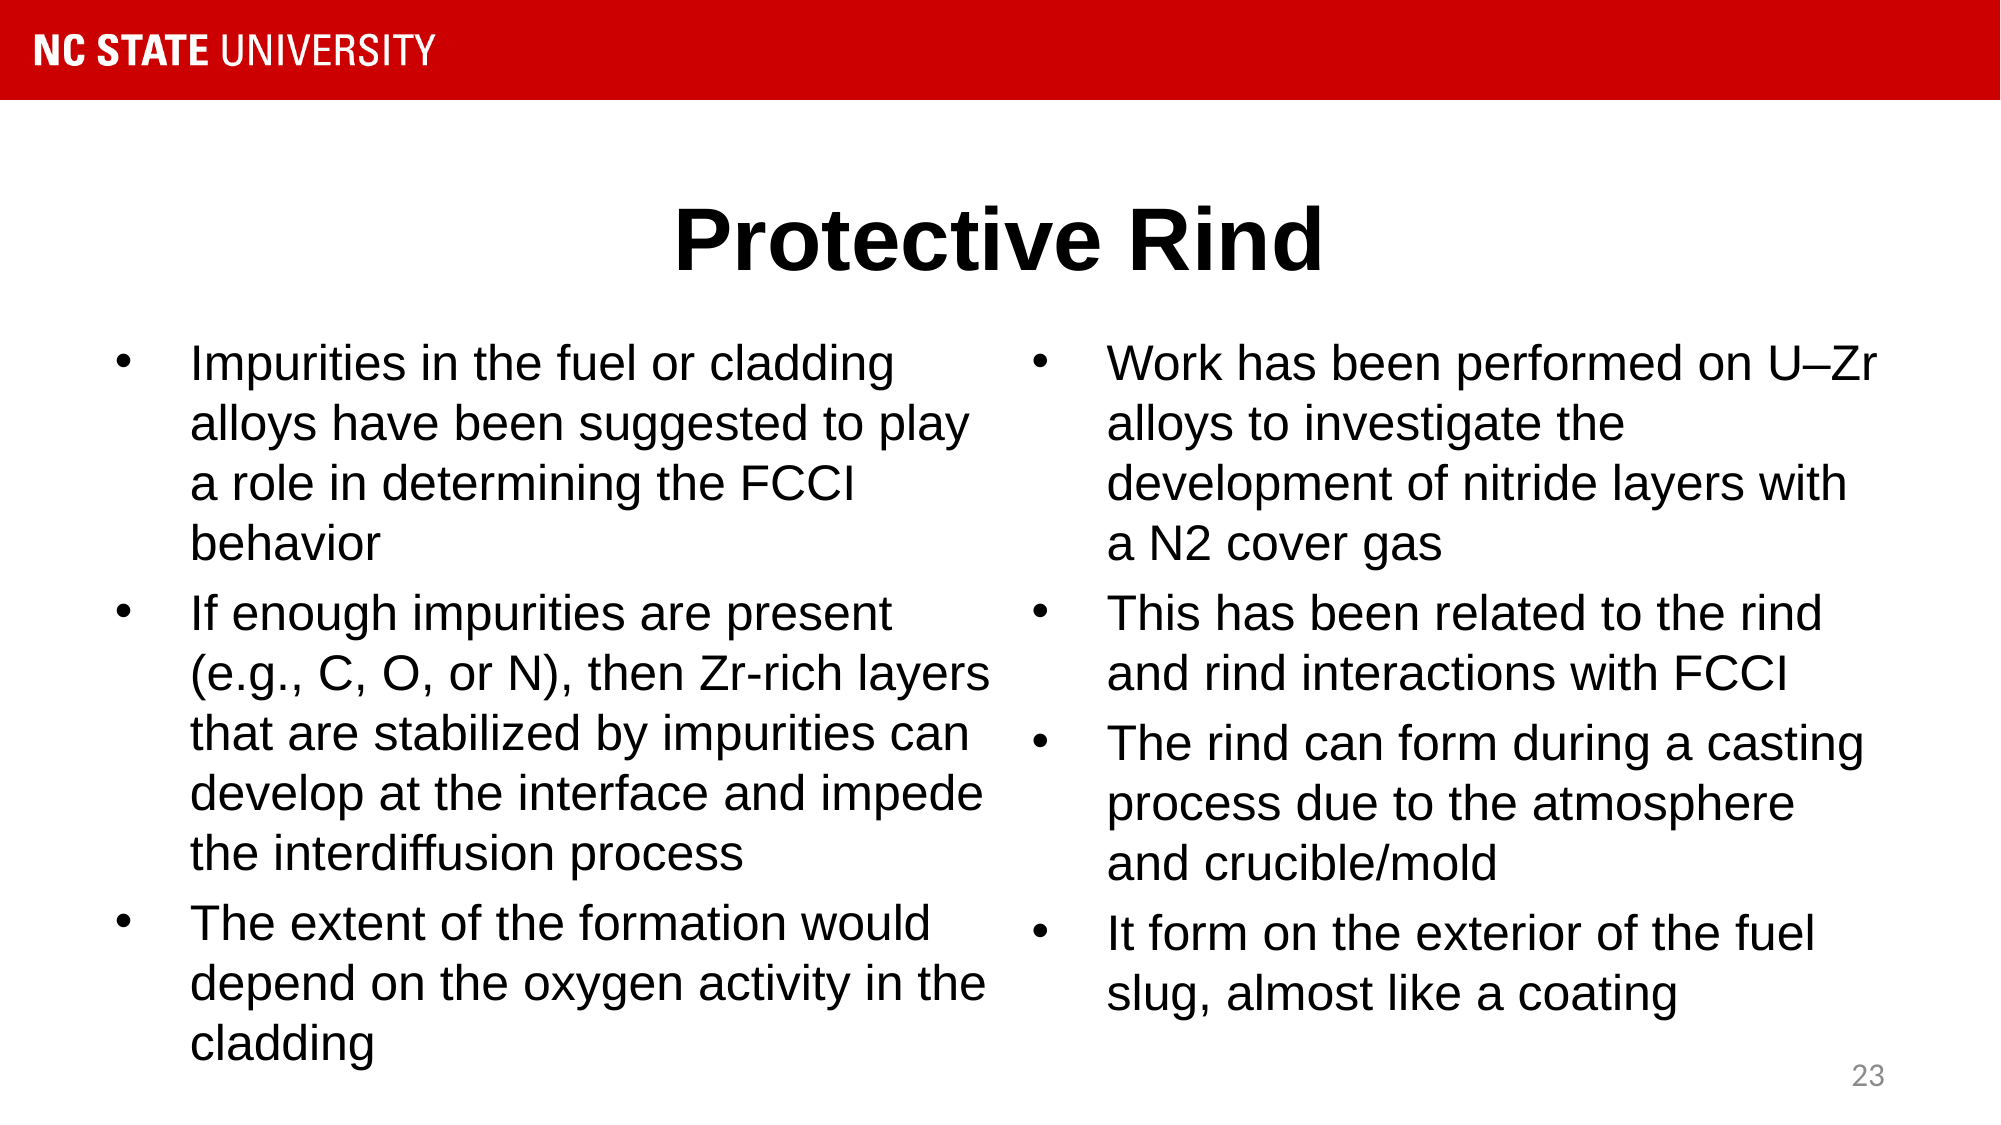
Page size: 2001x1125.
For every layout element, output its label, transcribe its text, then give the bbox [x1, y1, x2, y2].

list Impurities in the fuel or cladding alloys have been suggested to play a role in determining the FCCI behavior If enough impurities are present (e.g., C, O, or N), then Zr-rich layers that are stabilized by impurities can develop at the interface and impede the interdiffusion process The extent of the formation would depend on the oxygen activity in the cladding [99, 322, 1016, 1005]
slide_number 23 [1433, 1042, 1900, 1103]
title Protective Rind [99, 147, 1900, 322]
picture [0, 0, 2001, 100]
list Work has been performed on U–Zr alloys to investigate the development of nitride layers with a N2 cover gas This has been related to the rind and rind interactions with FCCI The rind can form during a casting process due to the atmosphere and crucible/mold It form on the exterior of the fuel slug, almost like a coating [1016, 322, 1900, 1005]
